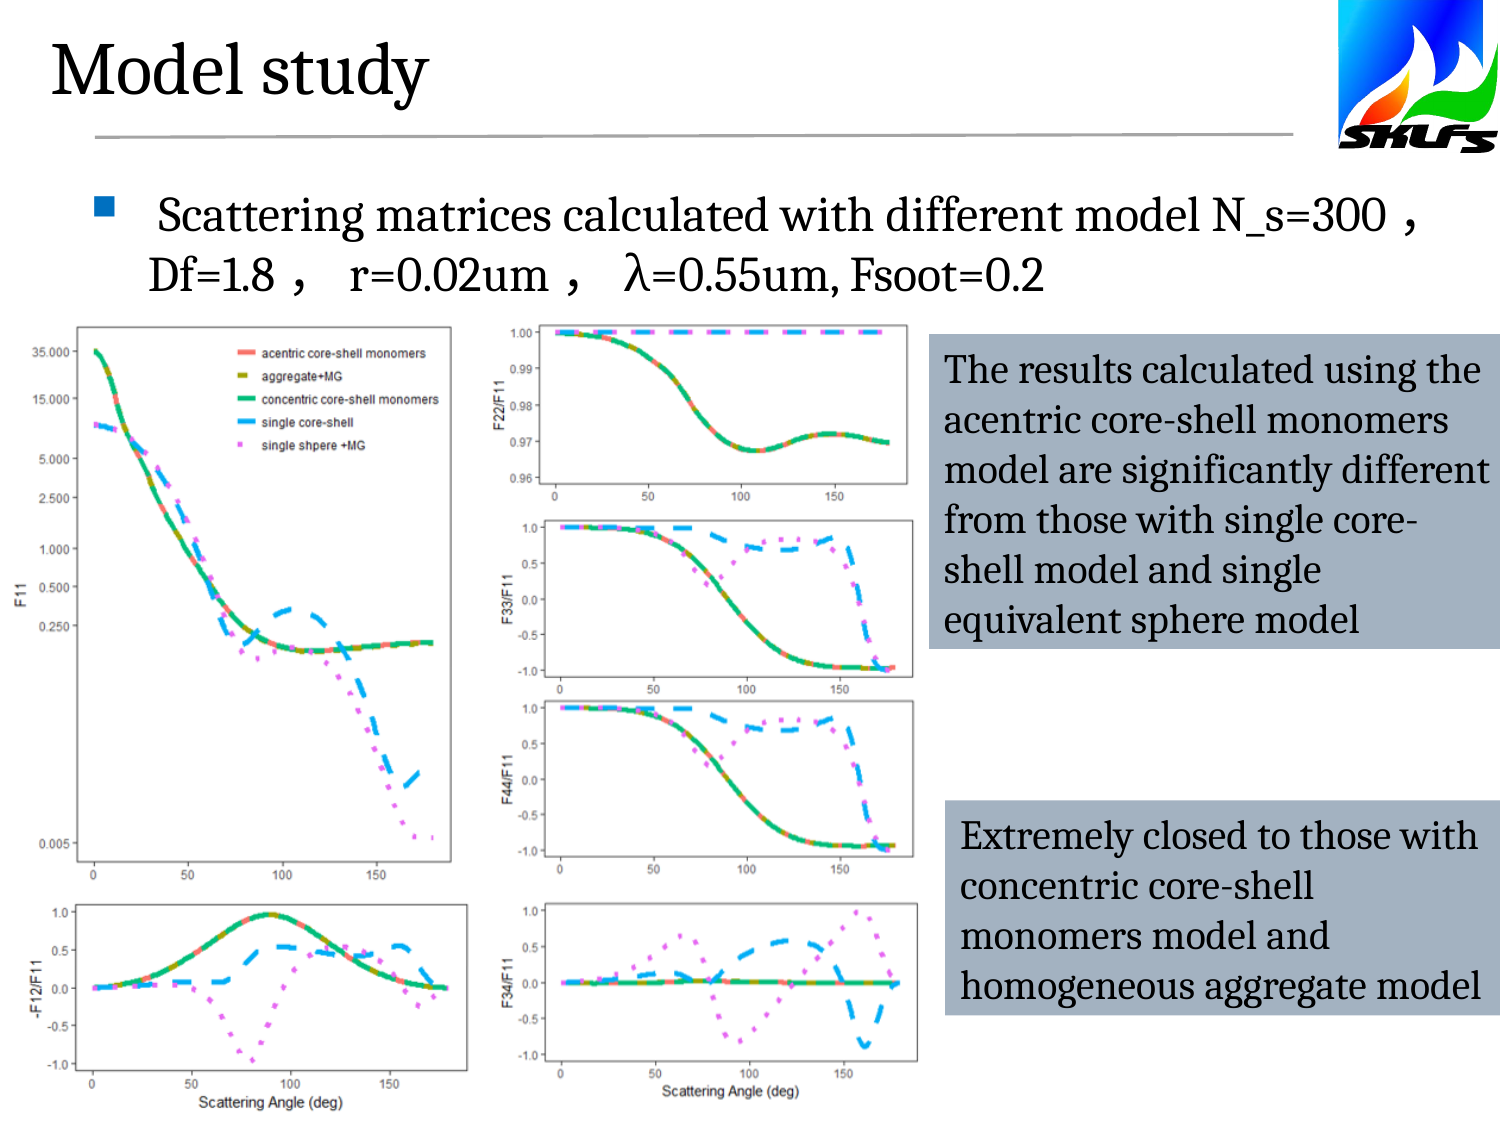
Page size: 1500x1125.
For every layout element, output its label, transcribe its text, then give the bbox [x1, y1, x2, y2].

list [0, 310, 925, 1114]
text_box The results calculated using the acentric core-shell monomers model are significantly different from those with single core-shell model and single equivalent sphere model [929, 334, 1500, 649]
title Model study [35, 5, 1224, 117]
text_box Extremely closed to those with concentric core-shell monomers model and homogeneous aggregate model [945, 800, 1500, 1016]
text_box Scattering matrices calculated with different model N_s=300，Df=1.8，r=0.02um，λ=0.55um, Fsoot=0.2 [76, 174, 1500, 309]
picture [1338, 0, 1498, 153]
